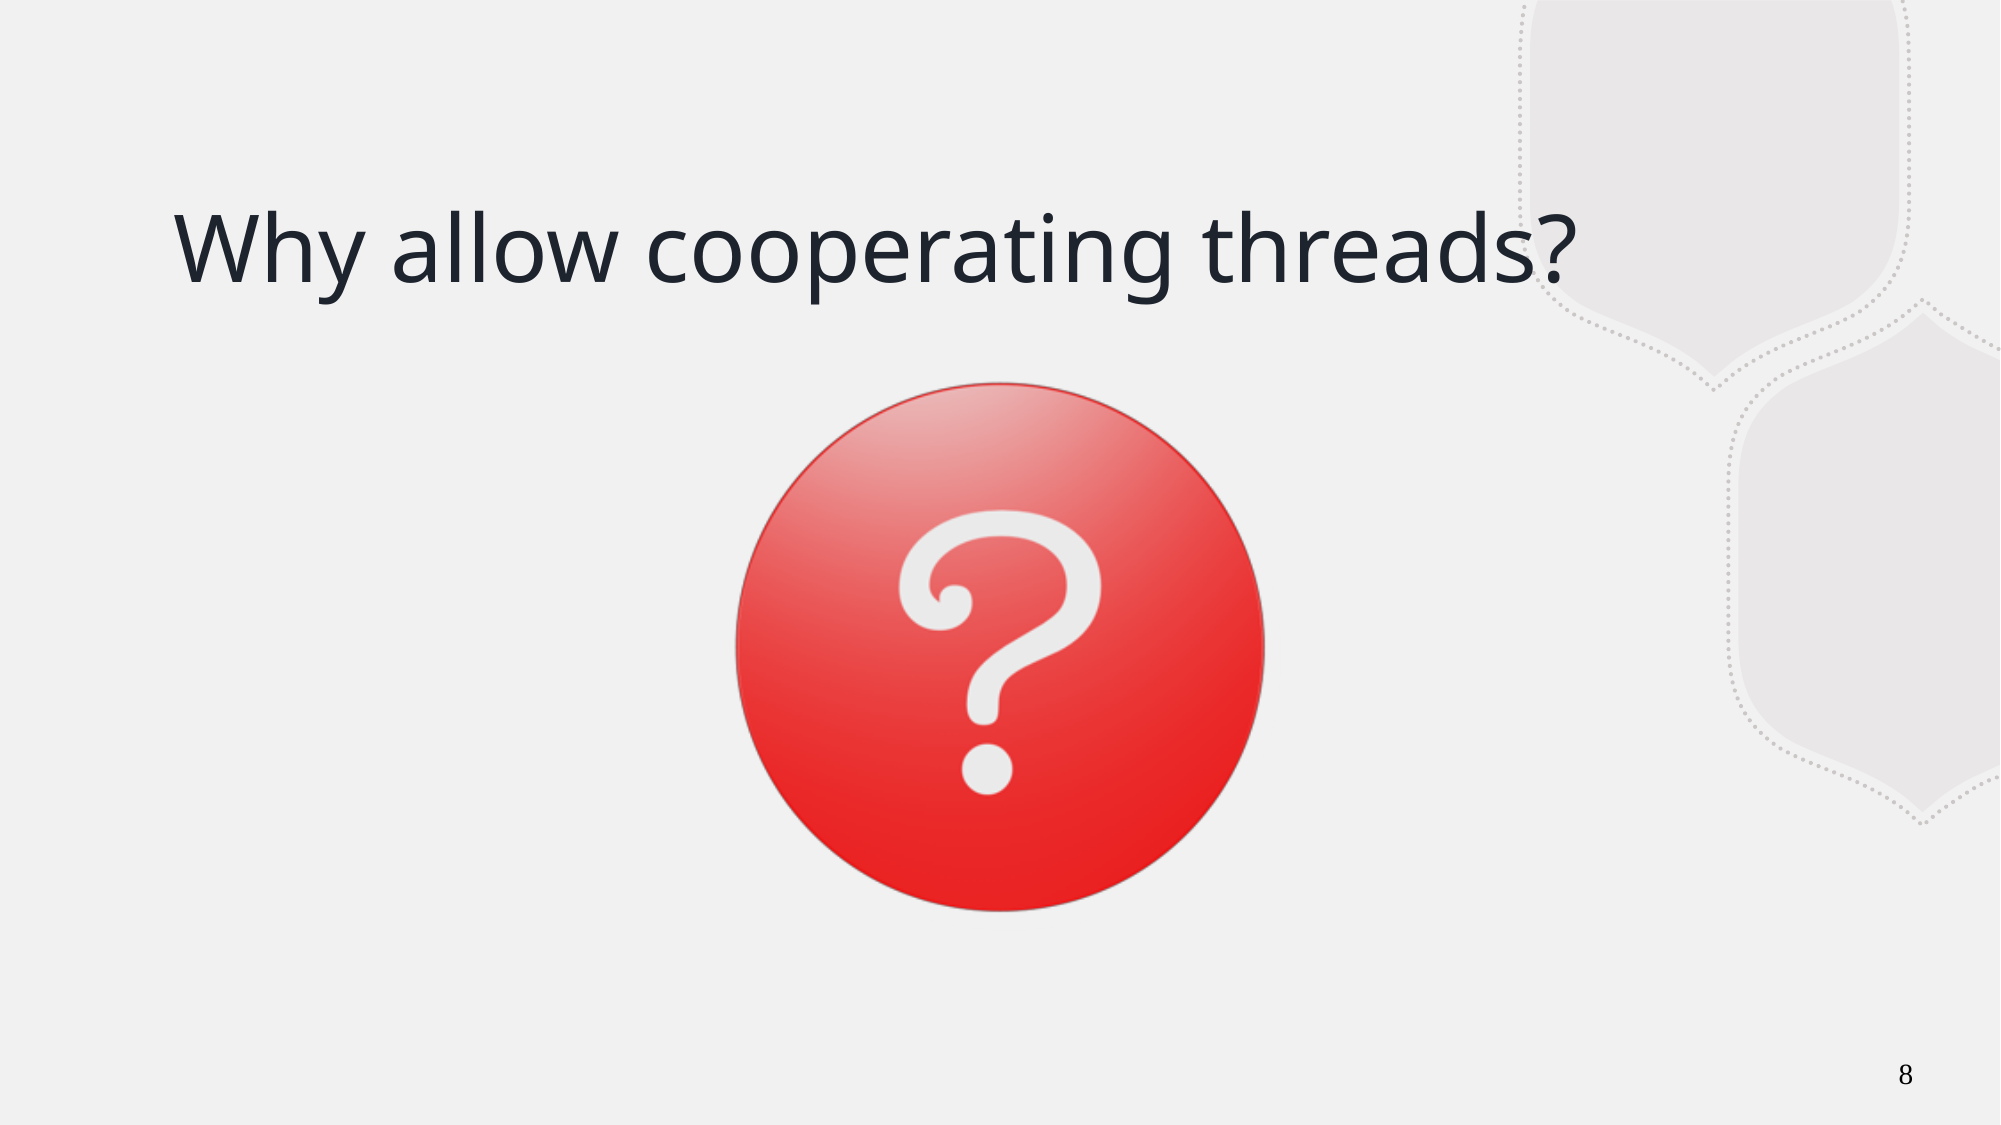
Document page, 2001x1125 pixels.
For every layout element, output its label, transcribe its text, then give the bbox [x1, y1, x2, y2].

picture [733, 380, 1267, 915]
title Why allow cooperating threads? [158, 157, 1648, 332]
slide_number 8 [1843, 1042, 1929, 1103]
